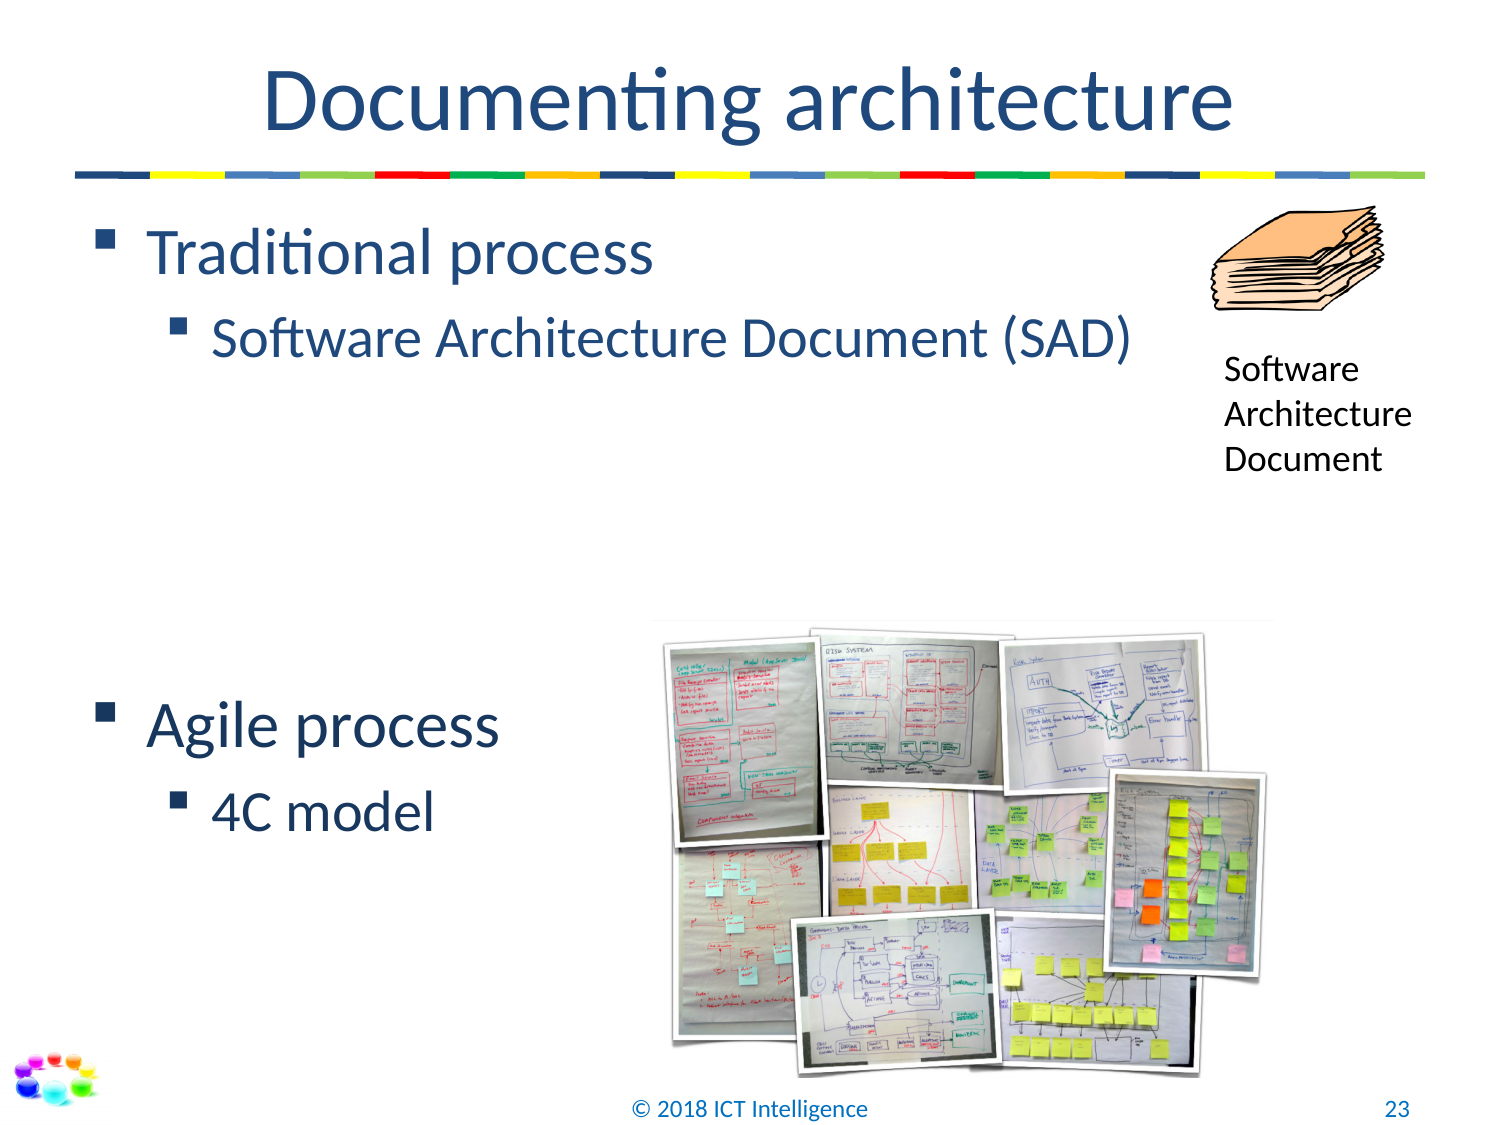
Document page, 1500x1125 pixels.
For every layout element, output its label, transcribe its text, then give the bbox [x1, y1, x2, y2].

picture [649, 620, 1274, 1078]
footer © 2018 ICT Intelligence [512, 1077, 988, 1125]
picture [0, 1034, 113, 1125]
picture [1207, 202, 1388, 312]
text_box Software Architecture Document [1209, 336, 1428, 487]
title Documenting architecture [75, 24, 1425, 163]
list Traditional process Software Architecture Document (SAD) Agile process 4C model [75, 200, 1425, 1005]
slide_number 23 [1074, 1077, 1425, 1125]
